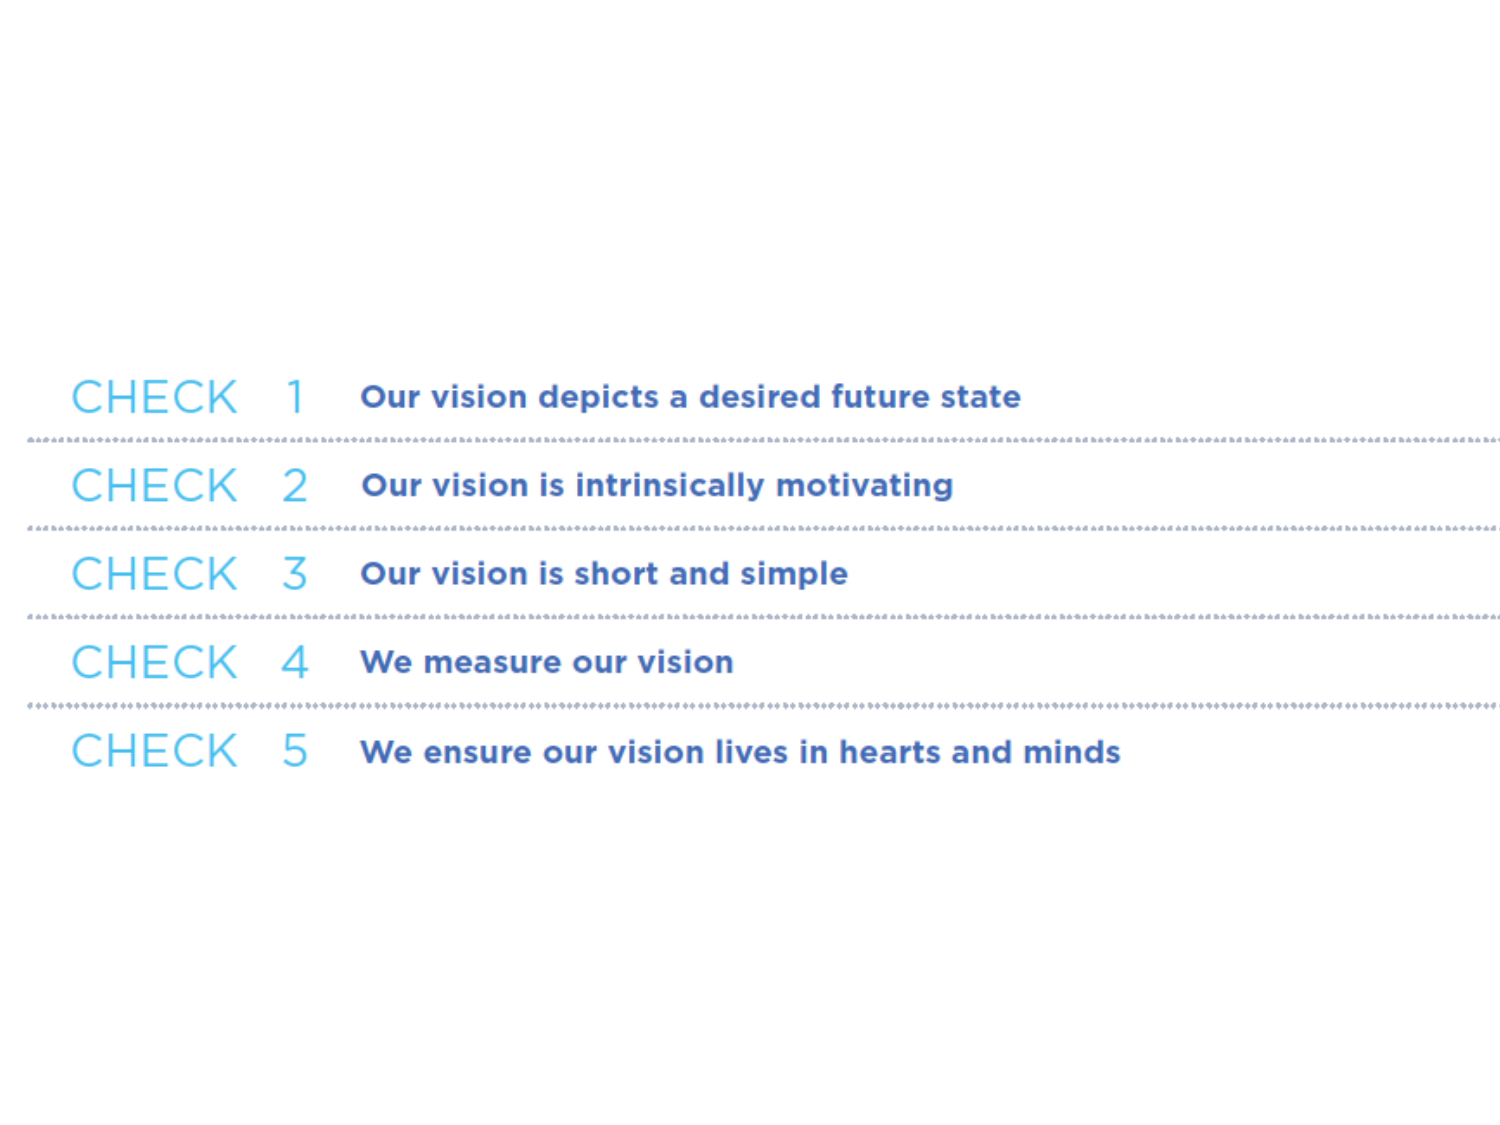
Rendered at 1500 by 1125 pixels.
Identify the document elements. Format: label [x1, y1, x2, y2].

picture [0, 311, 1500, 814]
